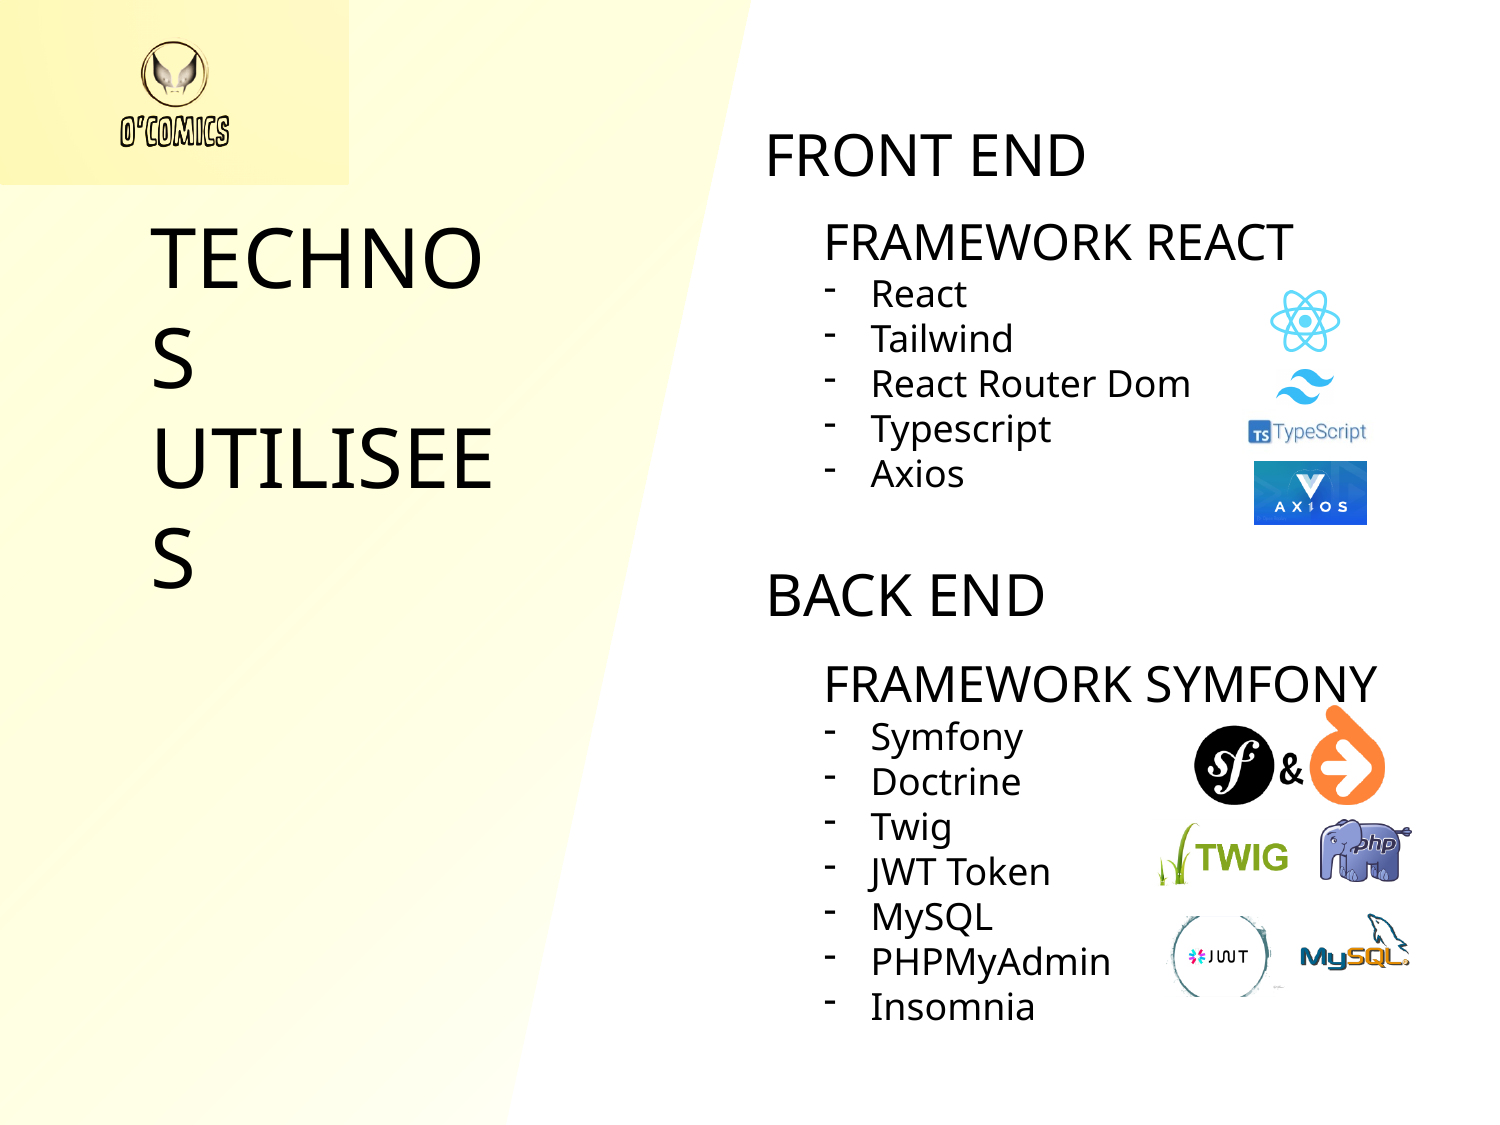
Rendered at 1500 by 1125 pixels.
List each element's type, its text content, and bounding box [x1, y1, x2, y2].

text_box TECHNOS UTILISEES [135, 198, 538, 613]
picture [1149, 818, 1417, 1005]
picture [1220, 369, 1387, 525]
text_box FRAMEWORK REACT React Tailwind React Router Dom Typescript Axios [809, 202, 1437, 503]
picture [1194, 705, 1385, 806]
text_box [0, 0, 752, 1125]
text_box FRONT END [749, 110, 1195, 196]
text_box FRAMEWORK SYMFONY Symfony Doctrine Twig JWT Token MySQL PHPMyAdmin Insomnia [809, 645, 1437, 1035]
picture [1269, 289, 1341, 352]
picture [0, 0, 349, 185]
text_box BACK END [750, 550, 1196, 636]
